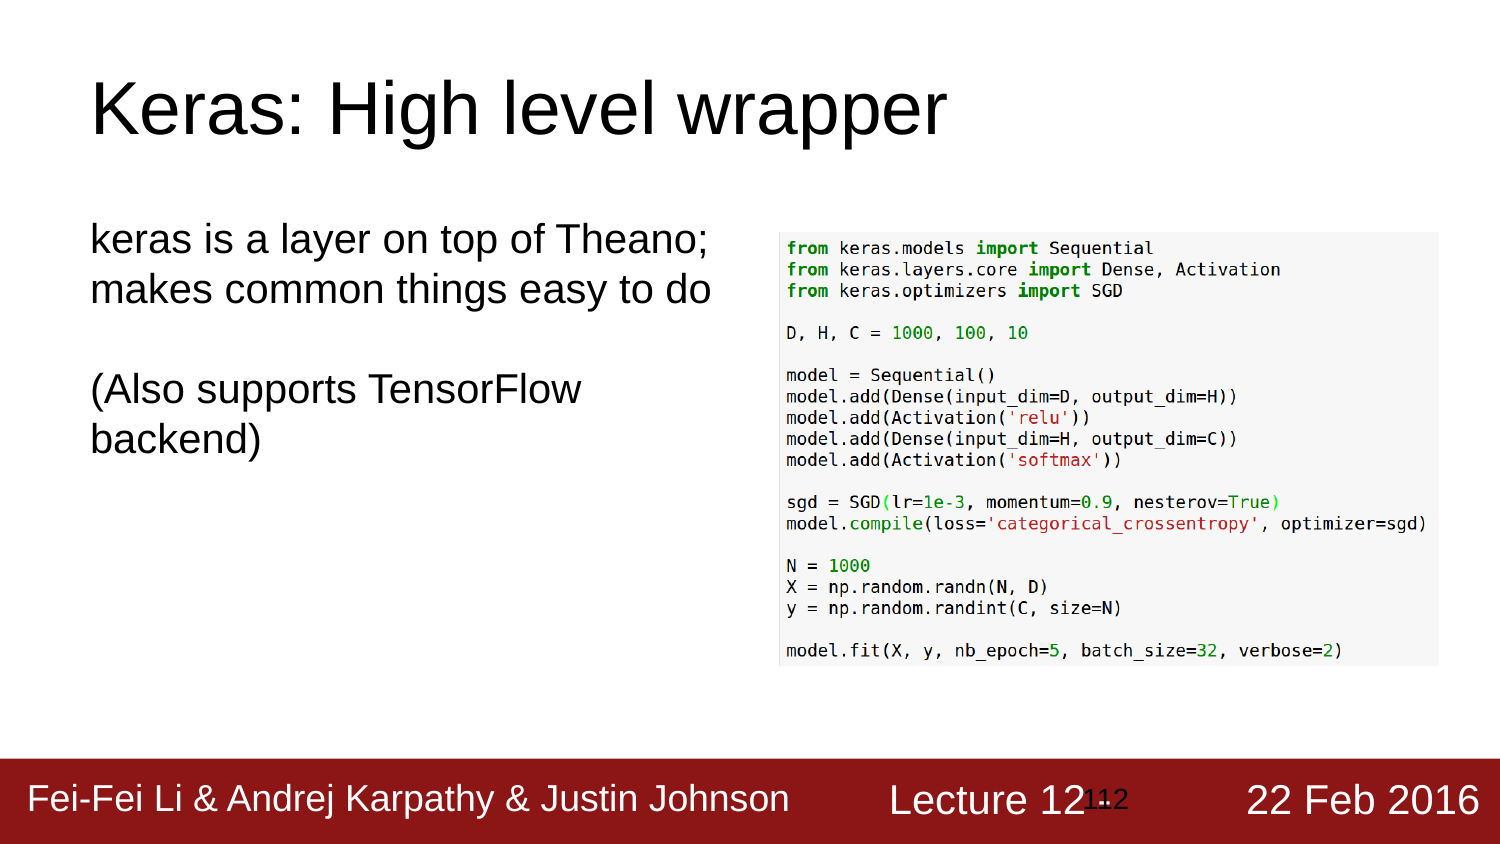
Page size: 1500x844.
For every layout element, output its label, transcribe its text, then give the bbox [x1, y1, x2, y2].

title Keras: High level wrapper [75, 33, 1425, 175]
picture [776, 231, 1440, 667]
slide_number ‹#› [1067, 765, 1206, 830]
list keras is a layer on top of Theano; makes common things easy to do (Also supports TensorFlow backend) [75, 196, 749, 750]
